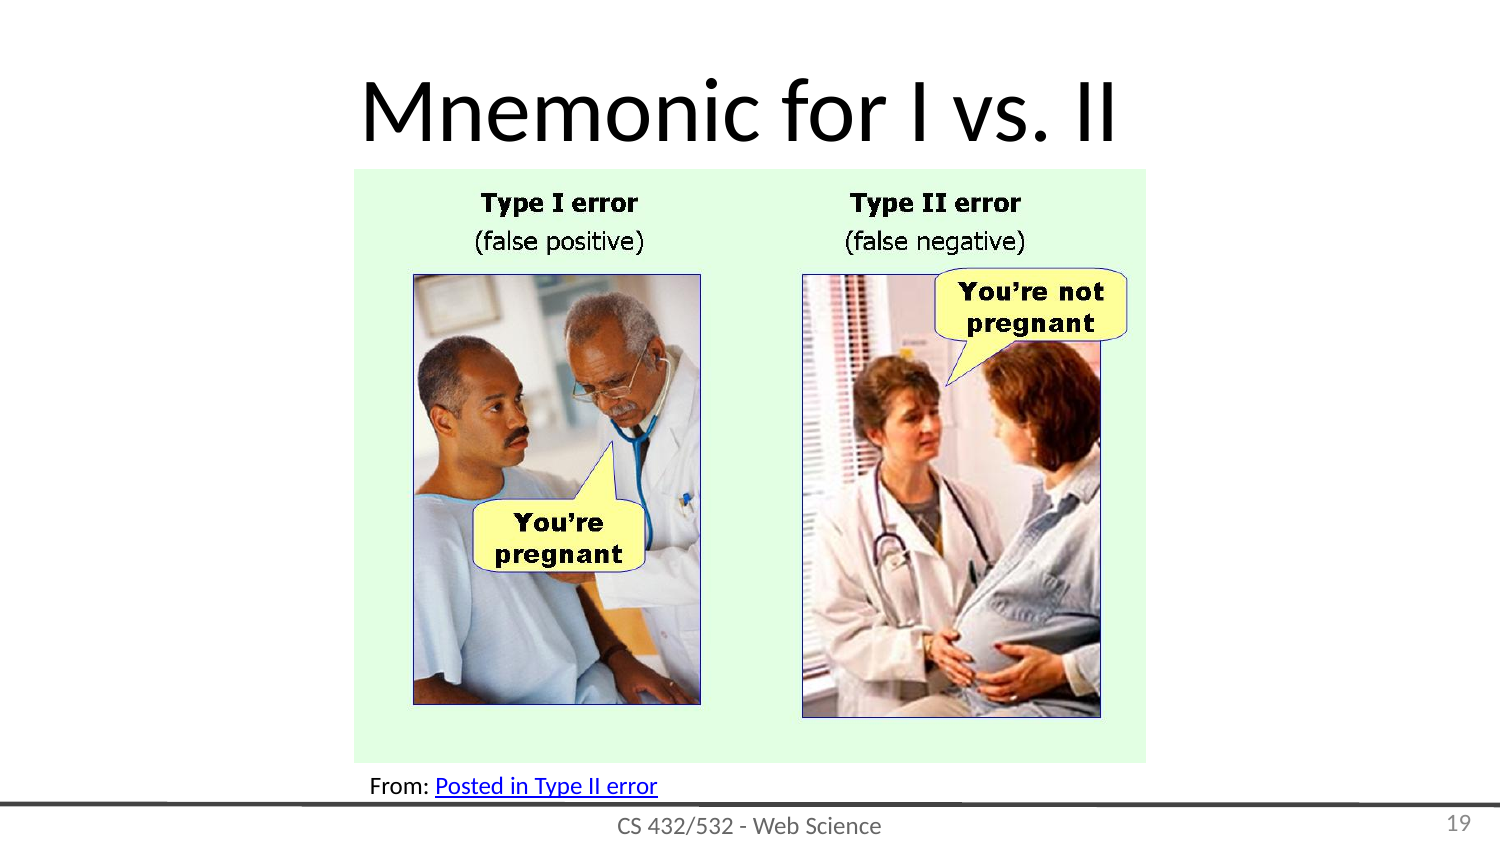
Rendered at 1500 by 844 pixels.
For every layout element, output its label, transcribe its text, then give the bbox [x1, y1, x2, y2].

text_box From: Posted in Type II error [354, 770, 729, 797]
picture [354, 169, 1146, 763]
slide_number ‹#› [1136, 798, 1487, 844]
title Mnemonic for I vs. II [75, 33, 1425, 175]
